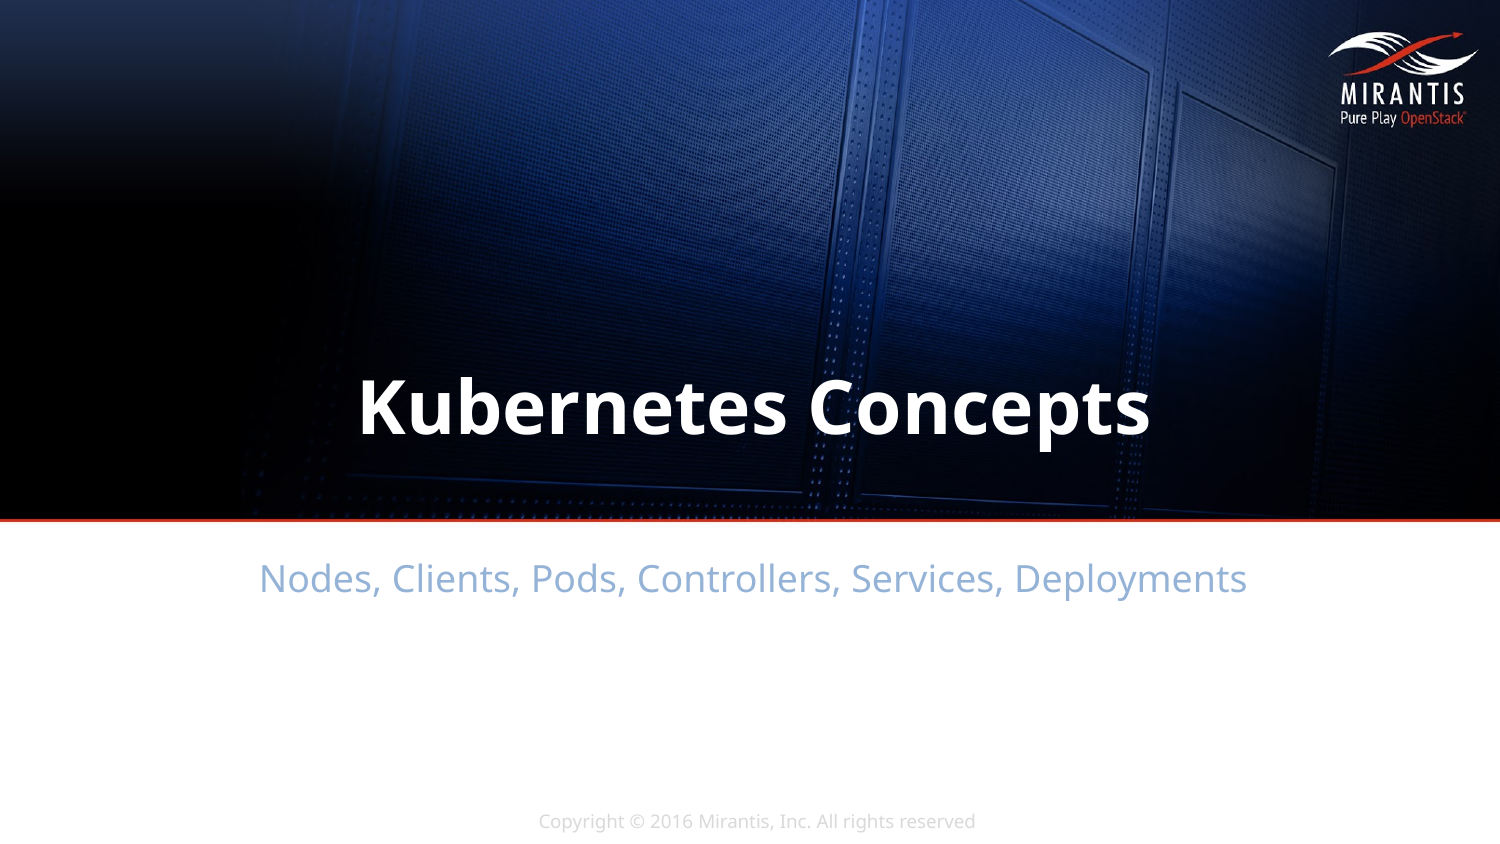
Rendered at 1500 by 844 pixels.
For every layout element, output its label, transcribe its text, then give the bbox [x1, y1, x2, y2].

picture [0, 0, 1500, 844]
title Kubernetes Concepts [111, 296, 1396, 513]
subtitle Nodes, Clients, Pods, Controllers, Services, Deployments [111, 513, 1396, 642]
